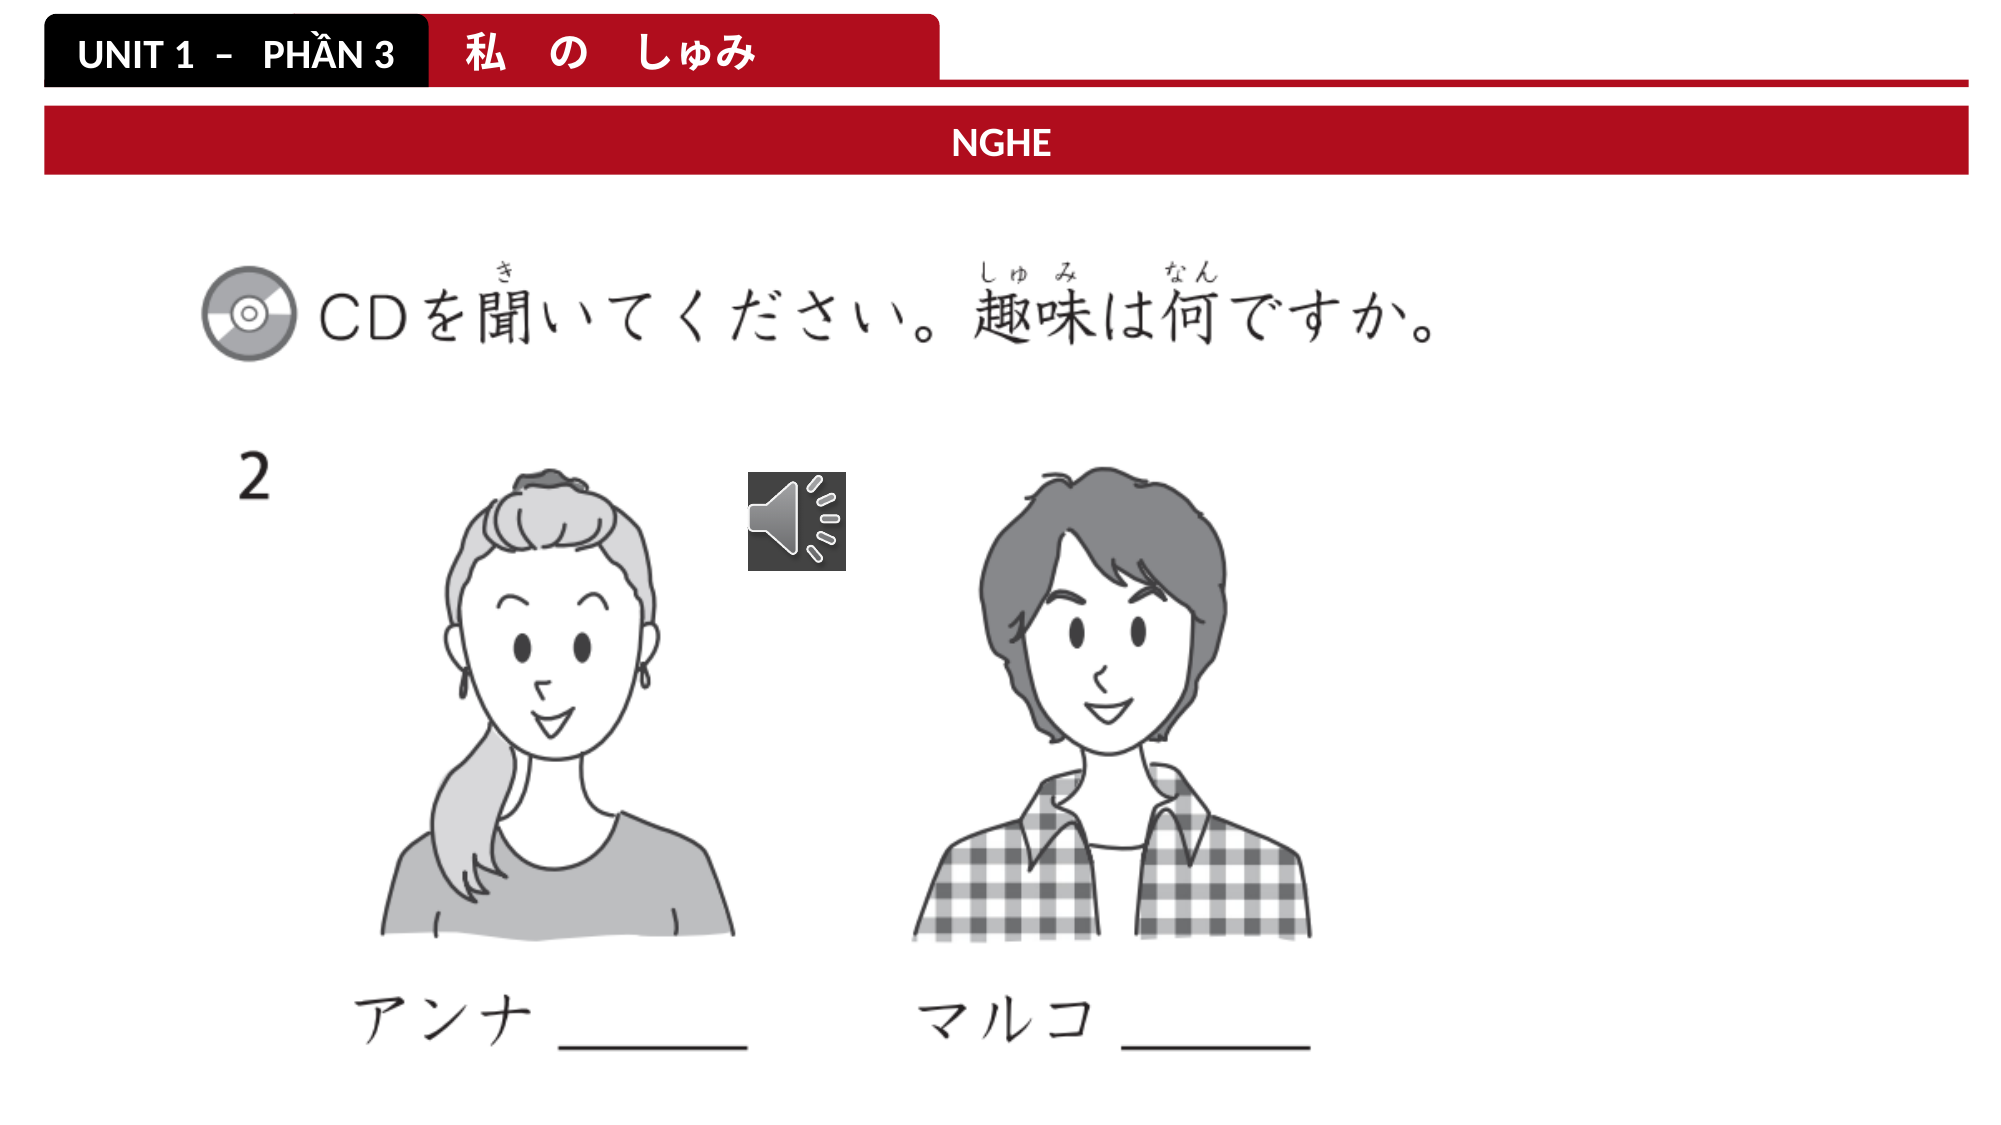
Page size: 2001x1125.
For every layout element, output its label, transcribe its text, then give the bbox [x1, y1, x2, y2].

text_box 私 の しゅみ [418, 12, 941, 87]
text_box NGHE [43, 105, 1970, 176]
picture [152, 237, 1509, 1085]
text_box UNIT 1 – PHẦN 3 [43, 12, 430, 89]
text_box [430, 79, 1970, 88]
